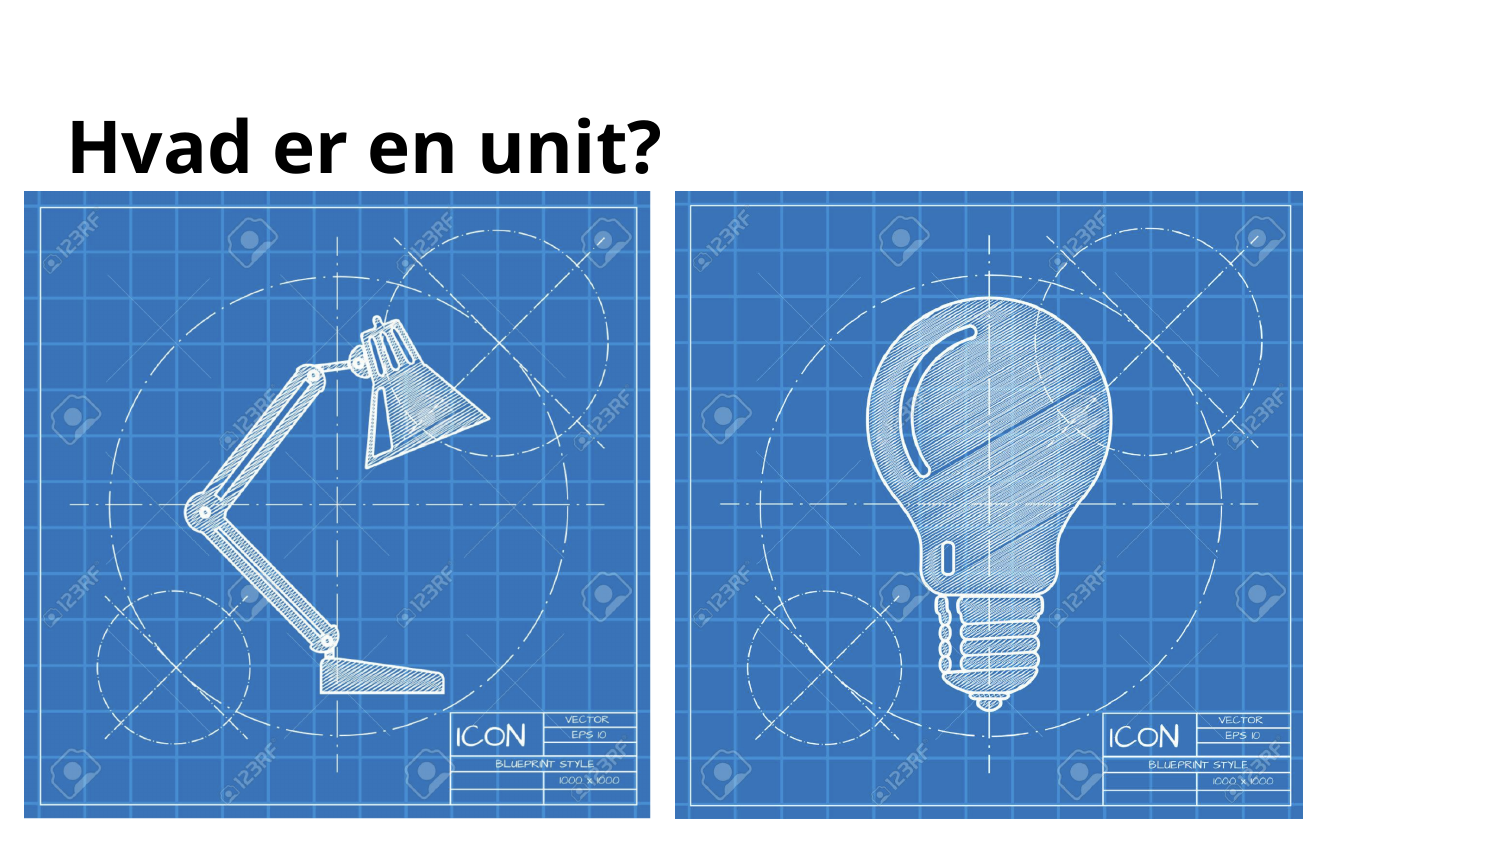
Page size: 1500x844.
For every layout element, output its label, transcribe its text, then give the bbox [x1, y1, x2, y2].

title Hvad er en unit? [51, 72, 1449, 167]
picture [24, 191, 652, 819]
picture [675, 191, 1303, 819]
